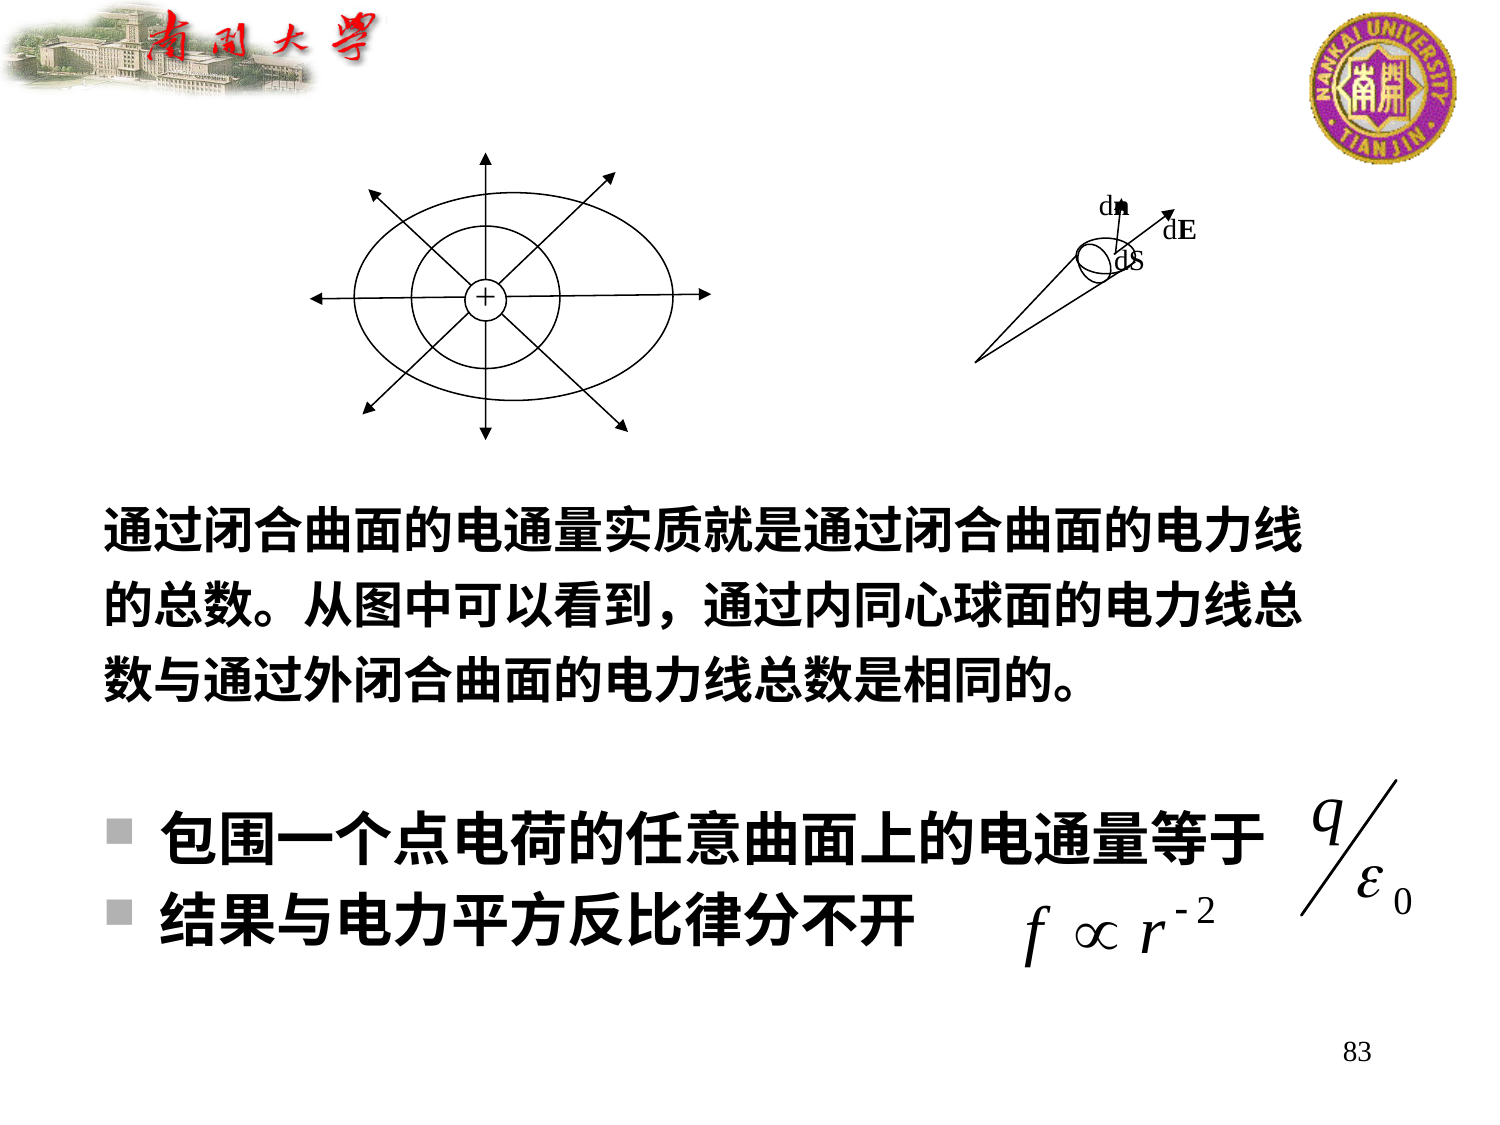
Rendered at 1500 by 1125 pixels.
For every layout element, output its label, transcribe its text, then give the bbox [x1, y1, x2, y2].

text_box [974, 197, 1175, 363]
text_box dE [1180, 224, 1239, 291]
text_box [1288, 767, 1433, 931]
text_box [243, 148, 1500, 223]
text_box 包围一个点电荷的任意曲面上的电通量等于 结果与电力平方反比律分不开 [88, 794, 1289, 982]
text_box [1001, 880, 1227, 982]
text_box dS [1180, 233, 1190, 321]
slide_number 83 [1074, 1024, 1388, 1101]
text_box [309, 152, 712, 441]
picture [0, 0, 388, 100]
text_box 通过闭合曲面的电通量实质就是通过闭合曲面的电力线的总数。从图中可以看到，通过内同心球面的电力线总数与通过外闭合曲面的电力线总数是相同的。 [88, 476, 1334, 716]
picture [1262, 0, 1500, 148]
